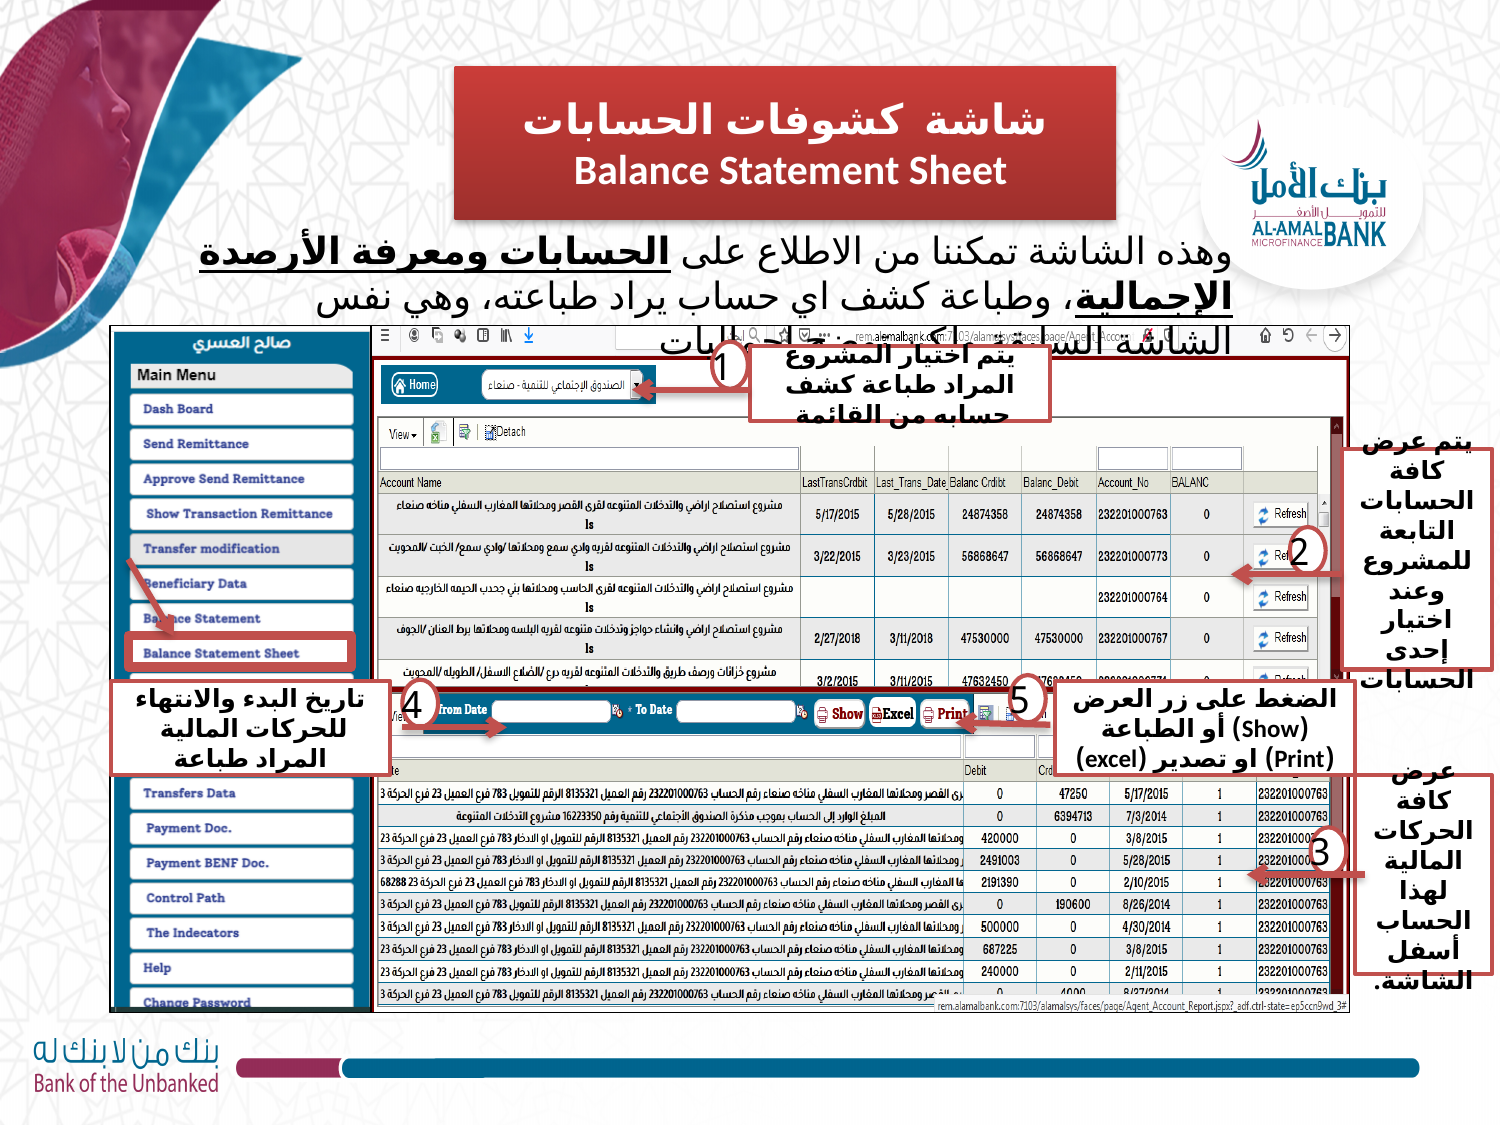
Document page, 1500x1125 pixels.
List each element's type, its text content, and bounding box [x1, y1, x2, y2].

text_box شاشة كشوفات الحسابات Balance Statement Sheet [454, 66, 1117, 220]
text_box عرض كافة الحركات المالية لهذا الحساب أسفل الشاشة. [1354, 773, 1494, 976]
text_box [128, 558, 174, 637]
text_box يتم عرض كافة الحسابات التابعة للمشروع وعند اختيار إحدى الحسابات [1354, 447, 1494, 672]
picture [0, 0, 1500, 1125]
text_box وهذه الشاشة تمكننا من الاطلاع على الحسابات ومعرفة الأرصدة الإجمالية، وطباعة كشف اي حساب يراد طباعته، وهي نفس الشاشة السابقة ولكن توضح إجماليات [176, 220, 1249, 324]
